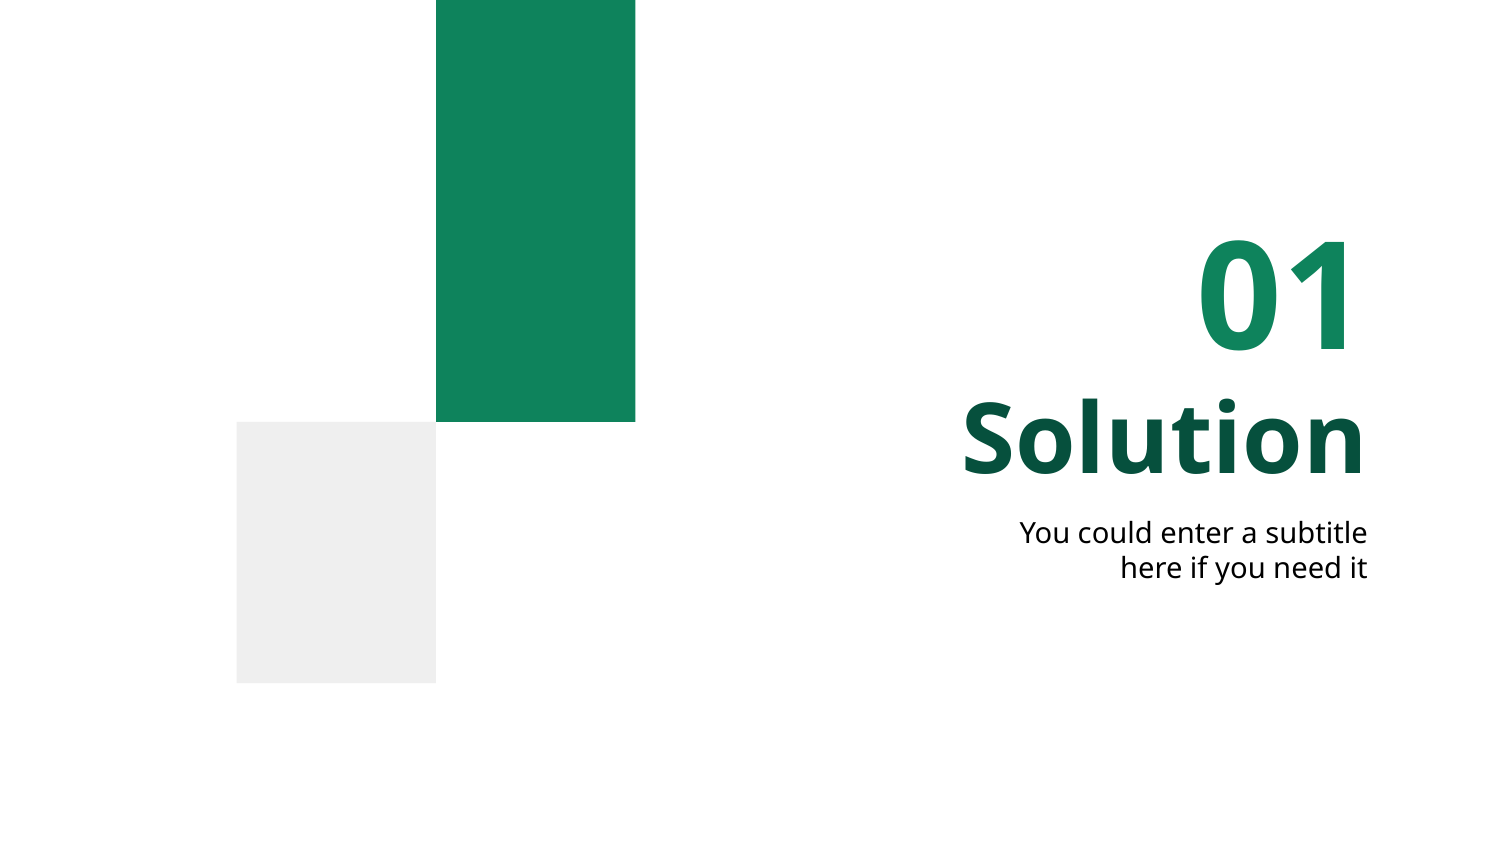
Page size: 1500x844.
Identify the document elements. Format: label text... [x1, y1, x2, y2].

title Solution [650, 395, 1383, 499]
title 01 [650, 207, 1383, 395]
subtitle You could enter a subtitle here if you need it [650, 499, 1383, 611]
